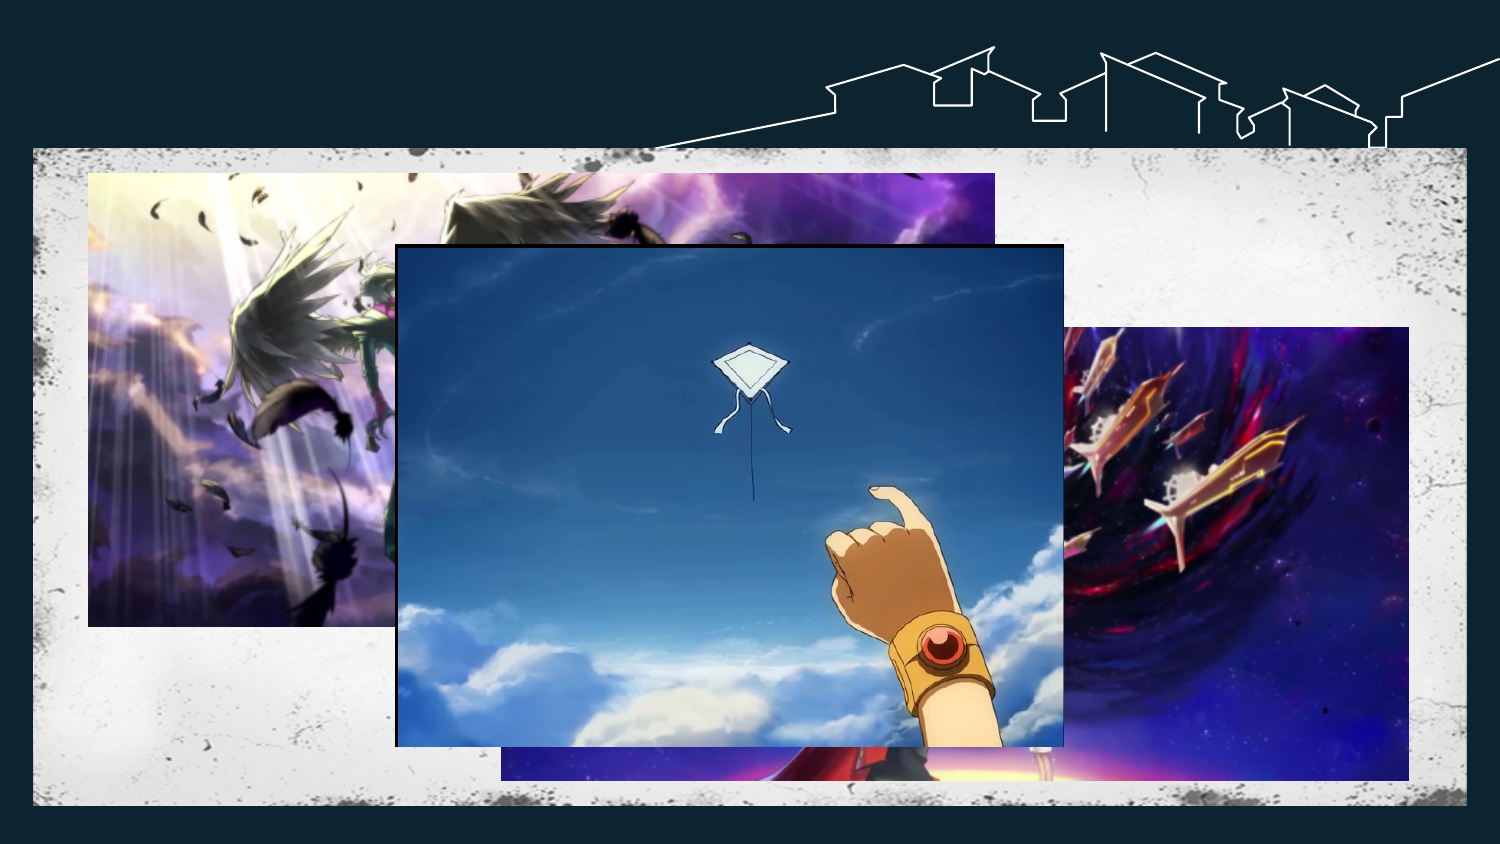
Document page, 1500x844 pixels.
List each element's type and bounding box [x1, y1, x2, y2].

picture [33, 148, 1467, 806]
